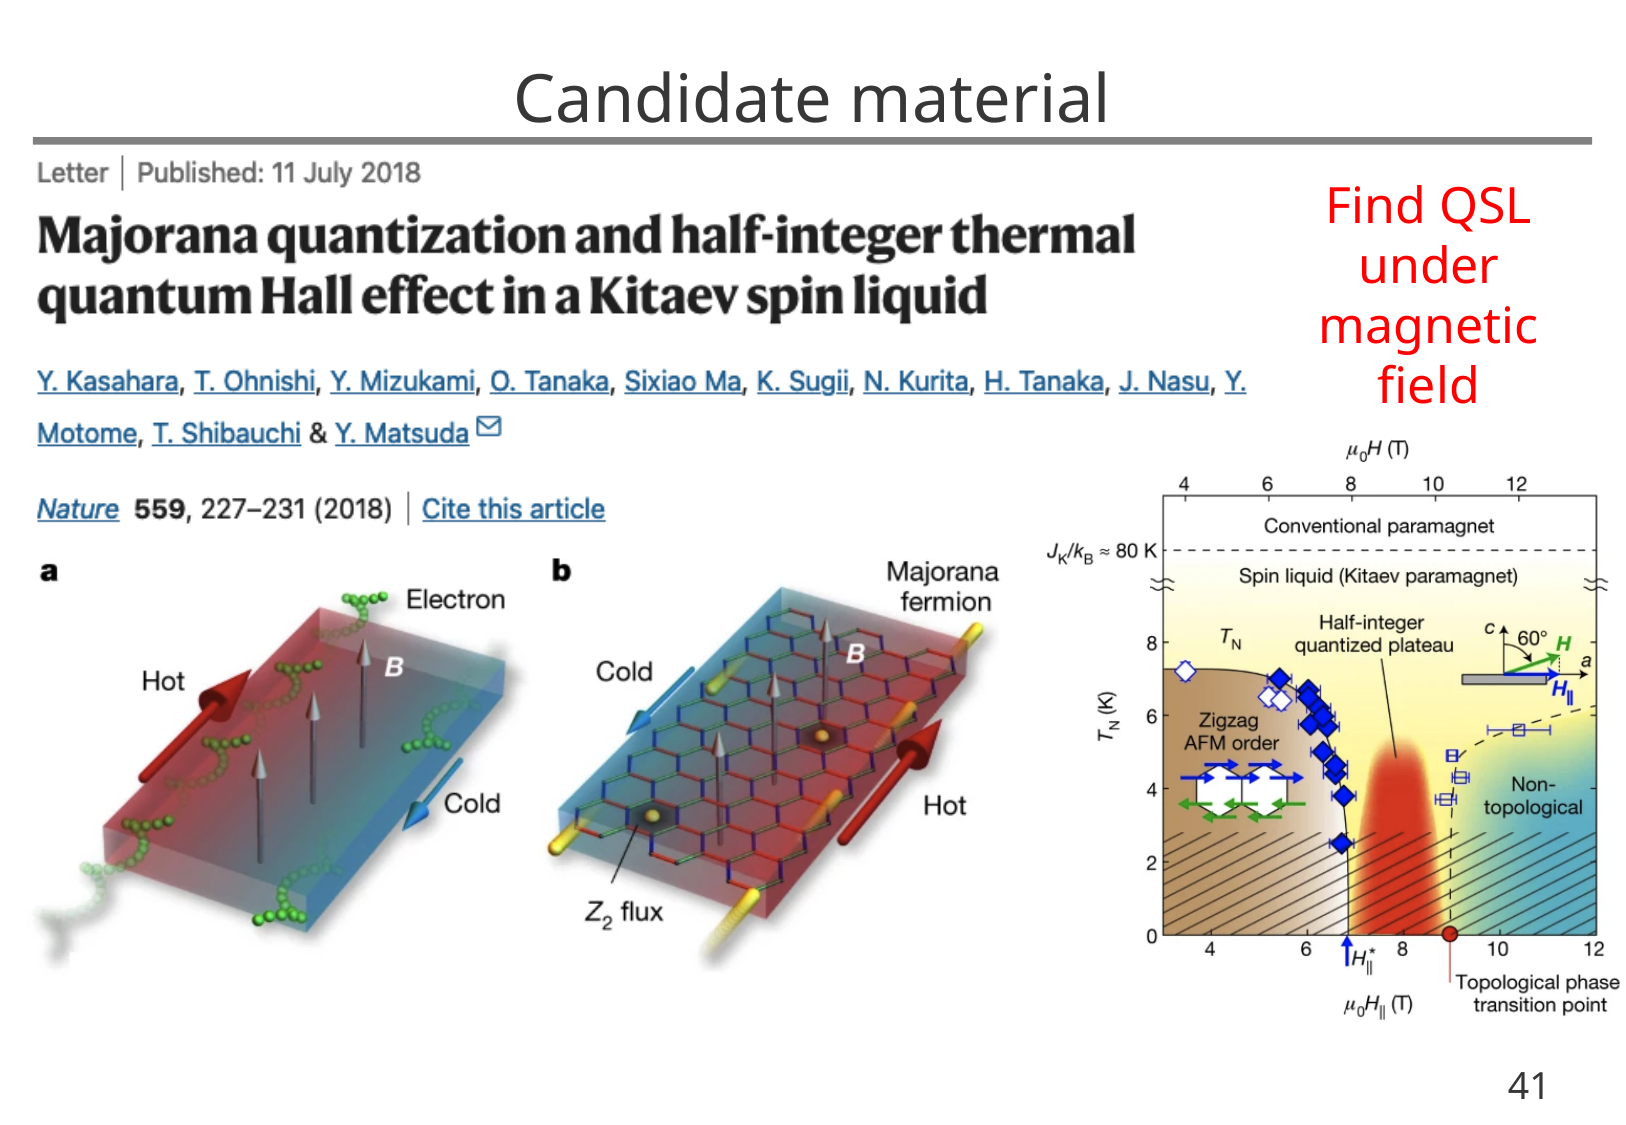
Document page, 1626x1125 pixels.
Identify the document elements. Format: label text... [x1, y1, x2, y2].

slide_number 41 [1462, 1054, 1597, 1107]
title Candidate material [44, 48, 1581, 130]
text_box Find QSL under magnetic field [1262, 166, 1597, 421]
picture [26, 543, 1023, 982]
picture [1042, 439, 1625, 1024]
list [26, 149, 1262, 539]
